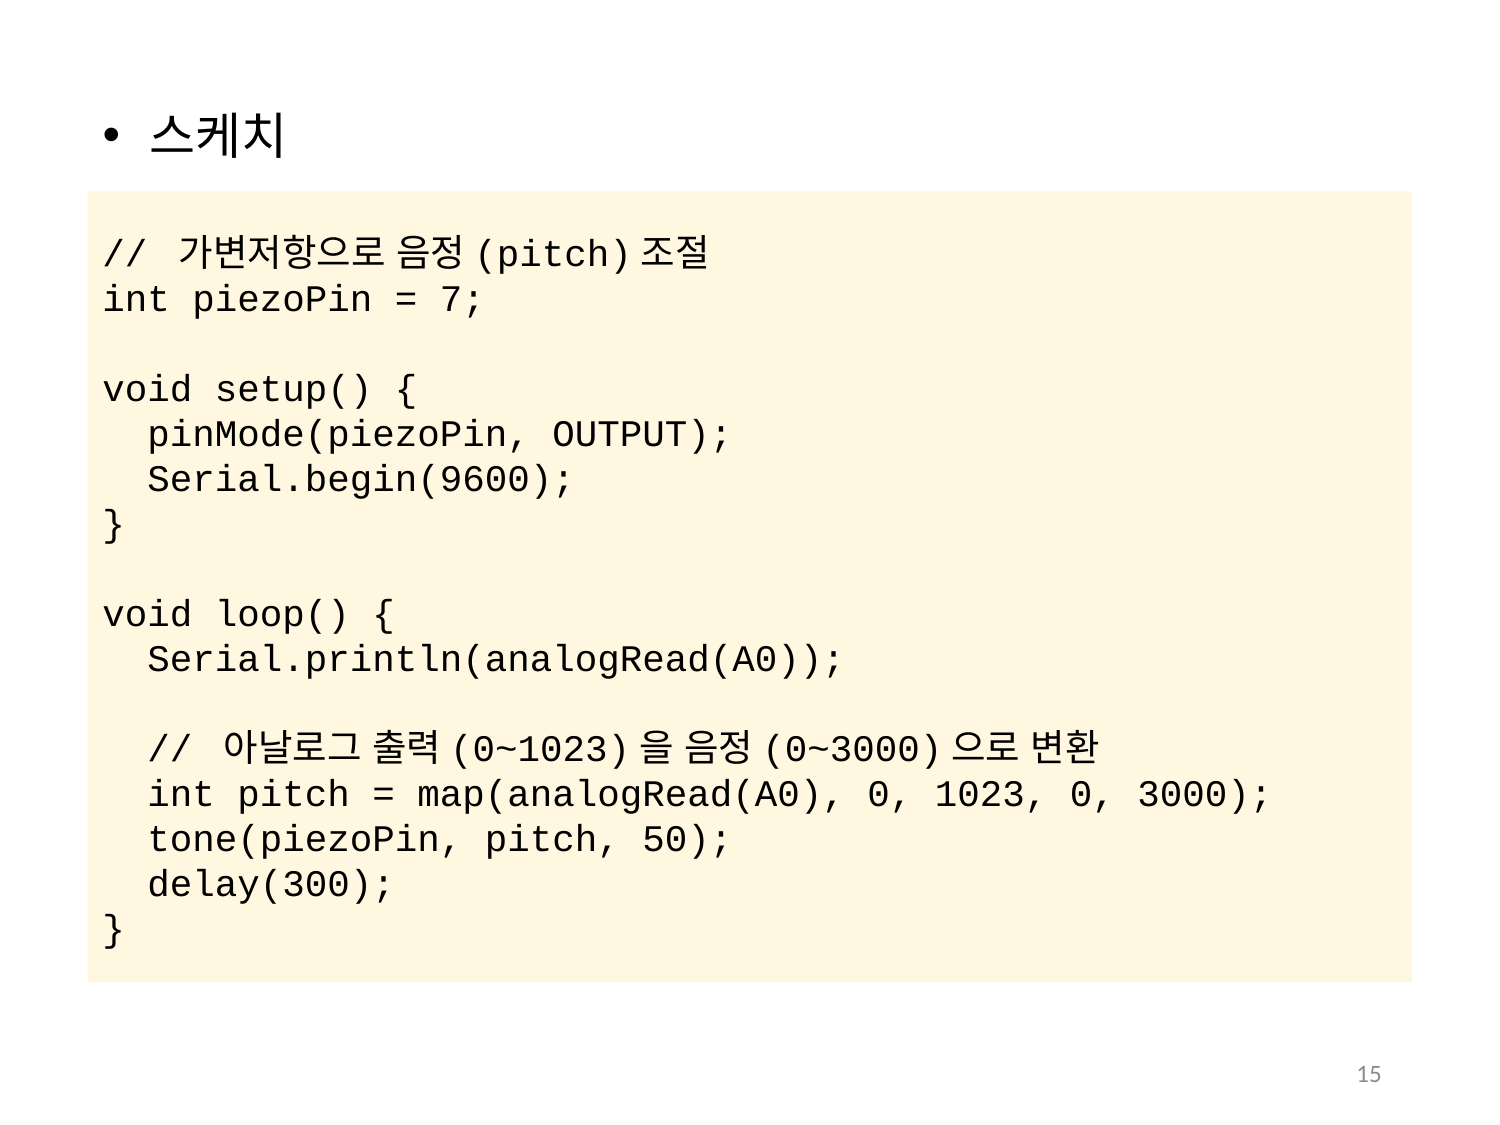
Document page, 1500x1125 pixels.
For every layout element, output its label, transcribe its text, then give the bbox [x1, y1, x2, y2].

slide_number 15 [1059, 1042, 1397, 1103]
text_box 스케치 [87, 96, 508, 172]
text_box // 가변저항으로 음정(pitch)조절 int piezoPin = 7; void setup() { pinMode(piezoPin, OUTPUT); Serial.begin(9600); } void loop() { Serial.println(analogRead(A0)); // 아날로그 출력(0~1023)을 음정(0~3000)으로 변환 int pitch = map(analogRead(A0), 0, 1023, 0, 3000); tone(piezoPin, pitch, 50); delay(300); } [87, 191, 1413, 983]
